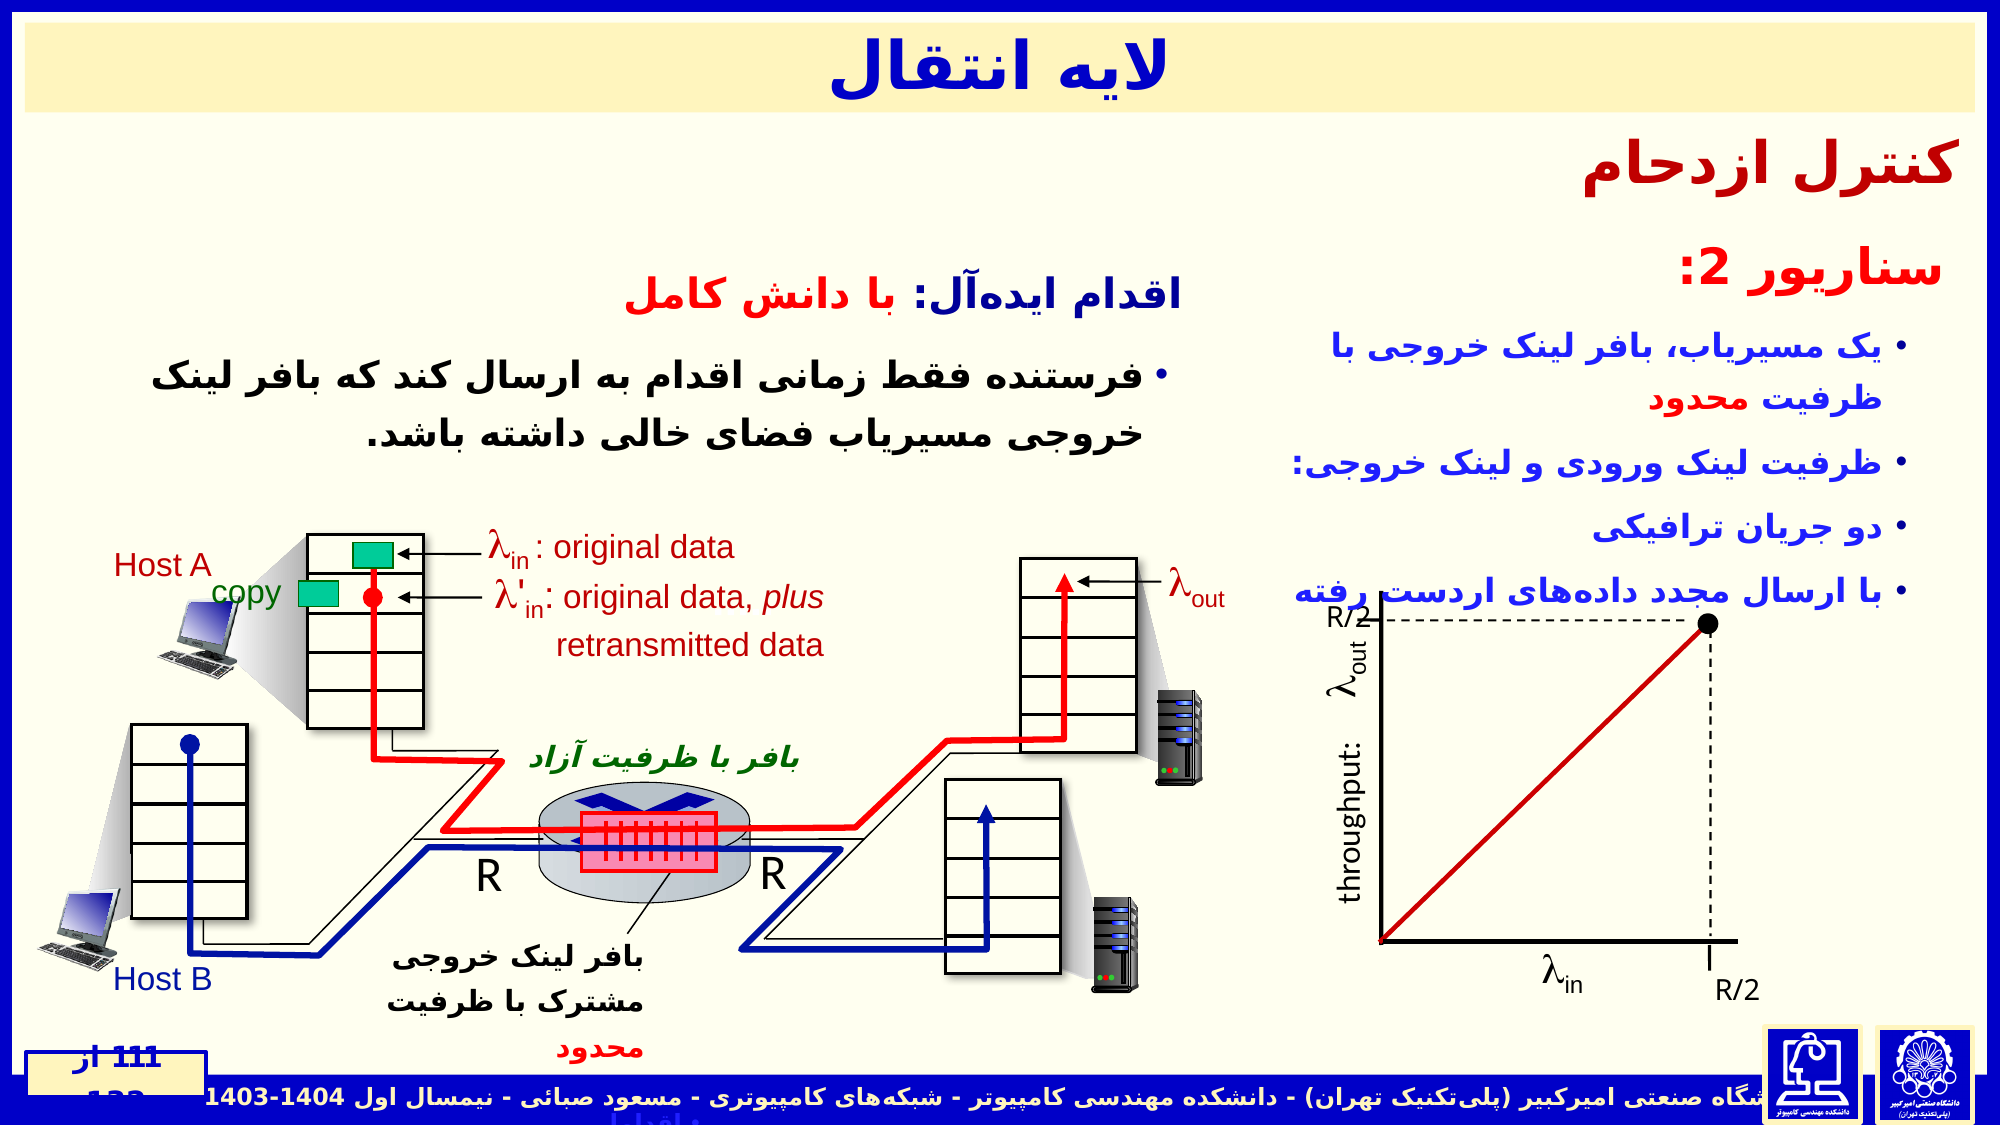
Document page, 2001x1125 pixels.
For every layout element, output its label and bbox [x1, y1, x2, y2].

text_box [1282, 590, 1805, 1049]
text_box [0, 0, 2000, 1125]
